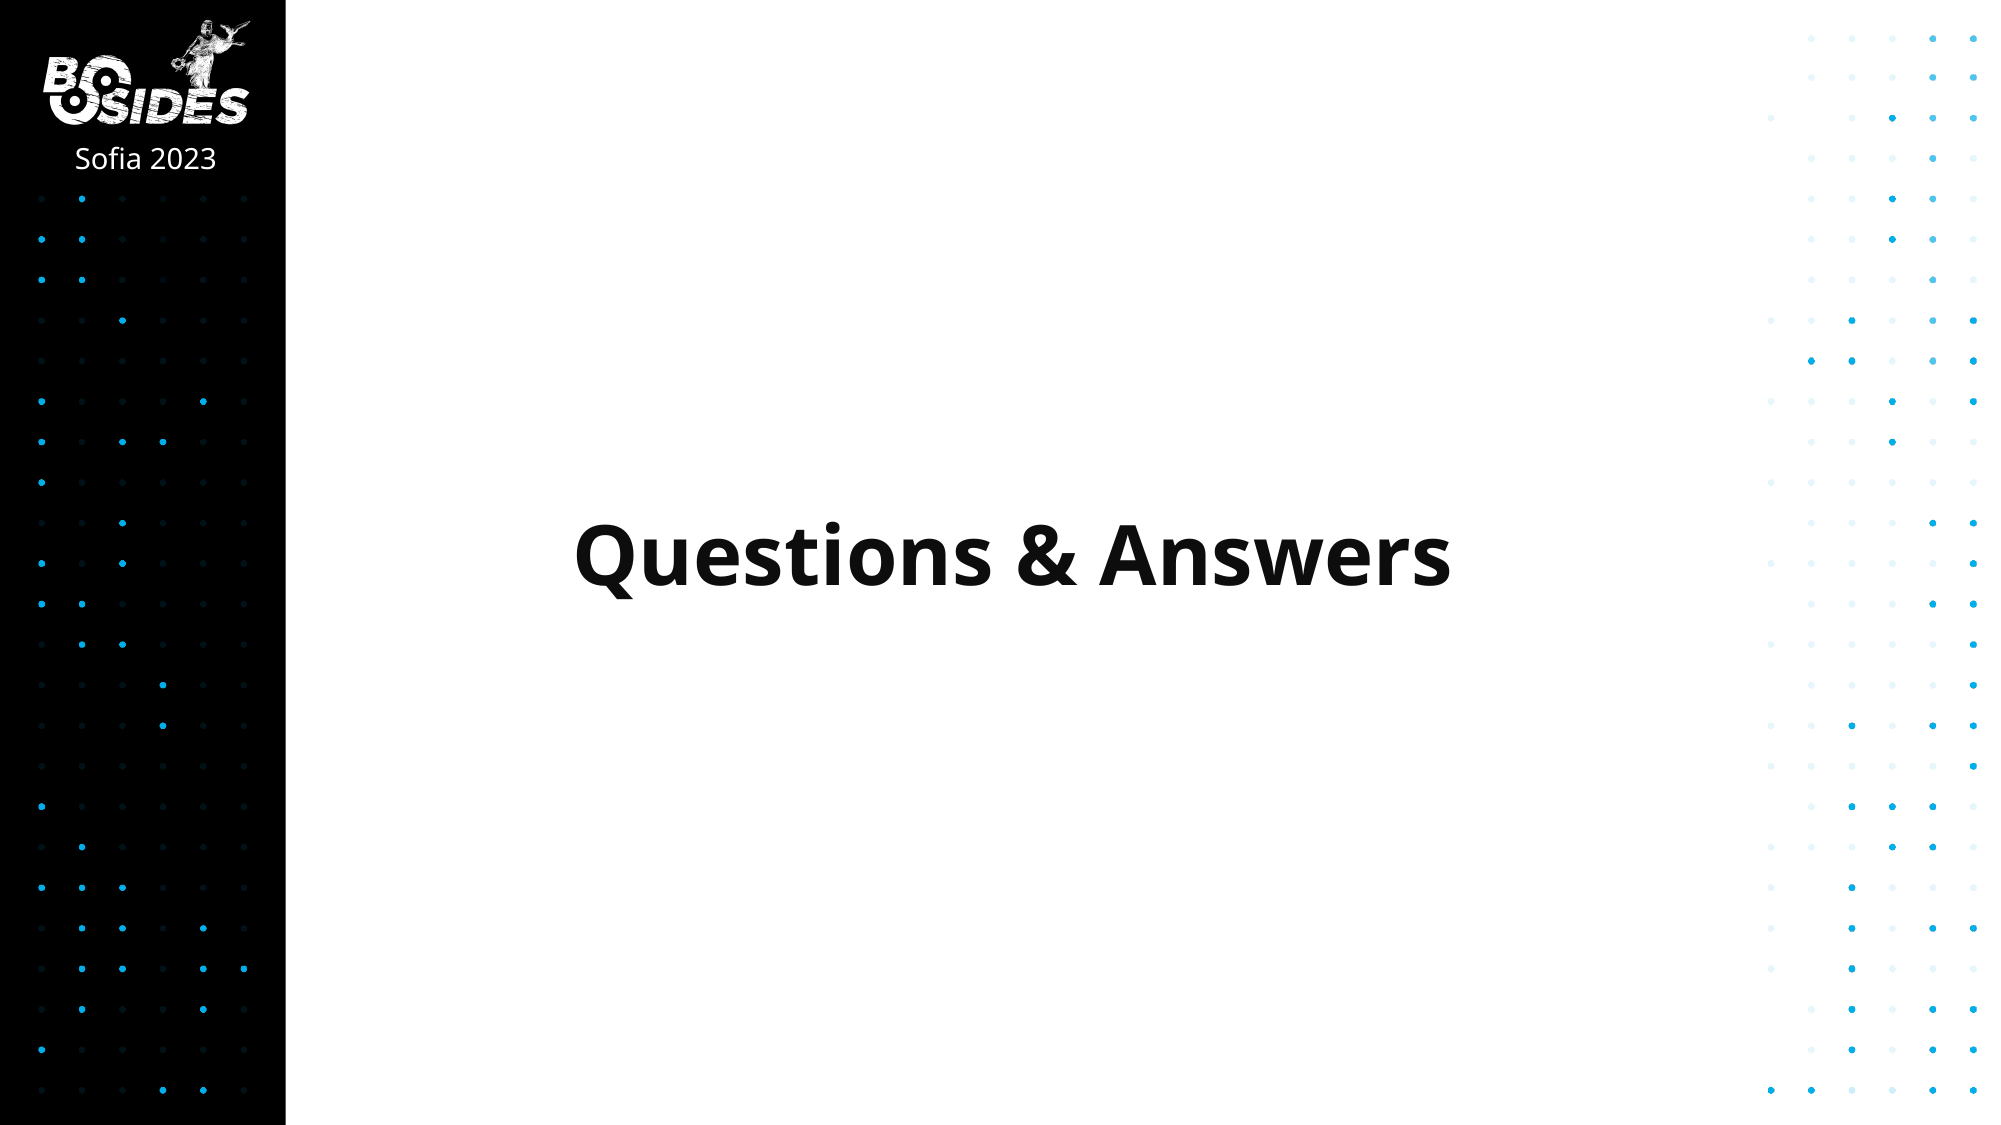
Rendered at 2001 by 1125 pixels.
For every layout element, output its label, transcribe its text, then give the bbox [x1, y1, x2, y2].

title Questions & Answers [557, 462, 1663, 656]
picture [0, 0, 2000, 1125]
